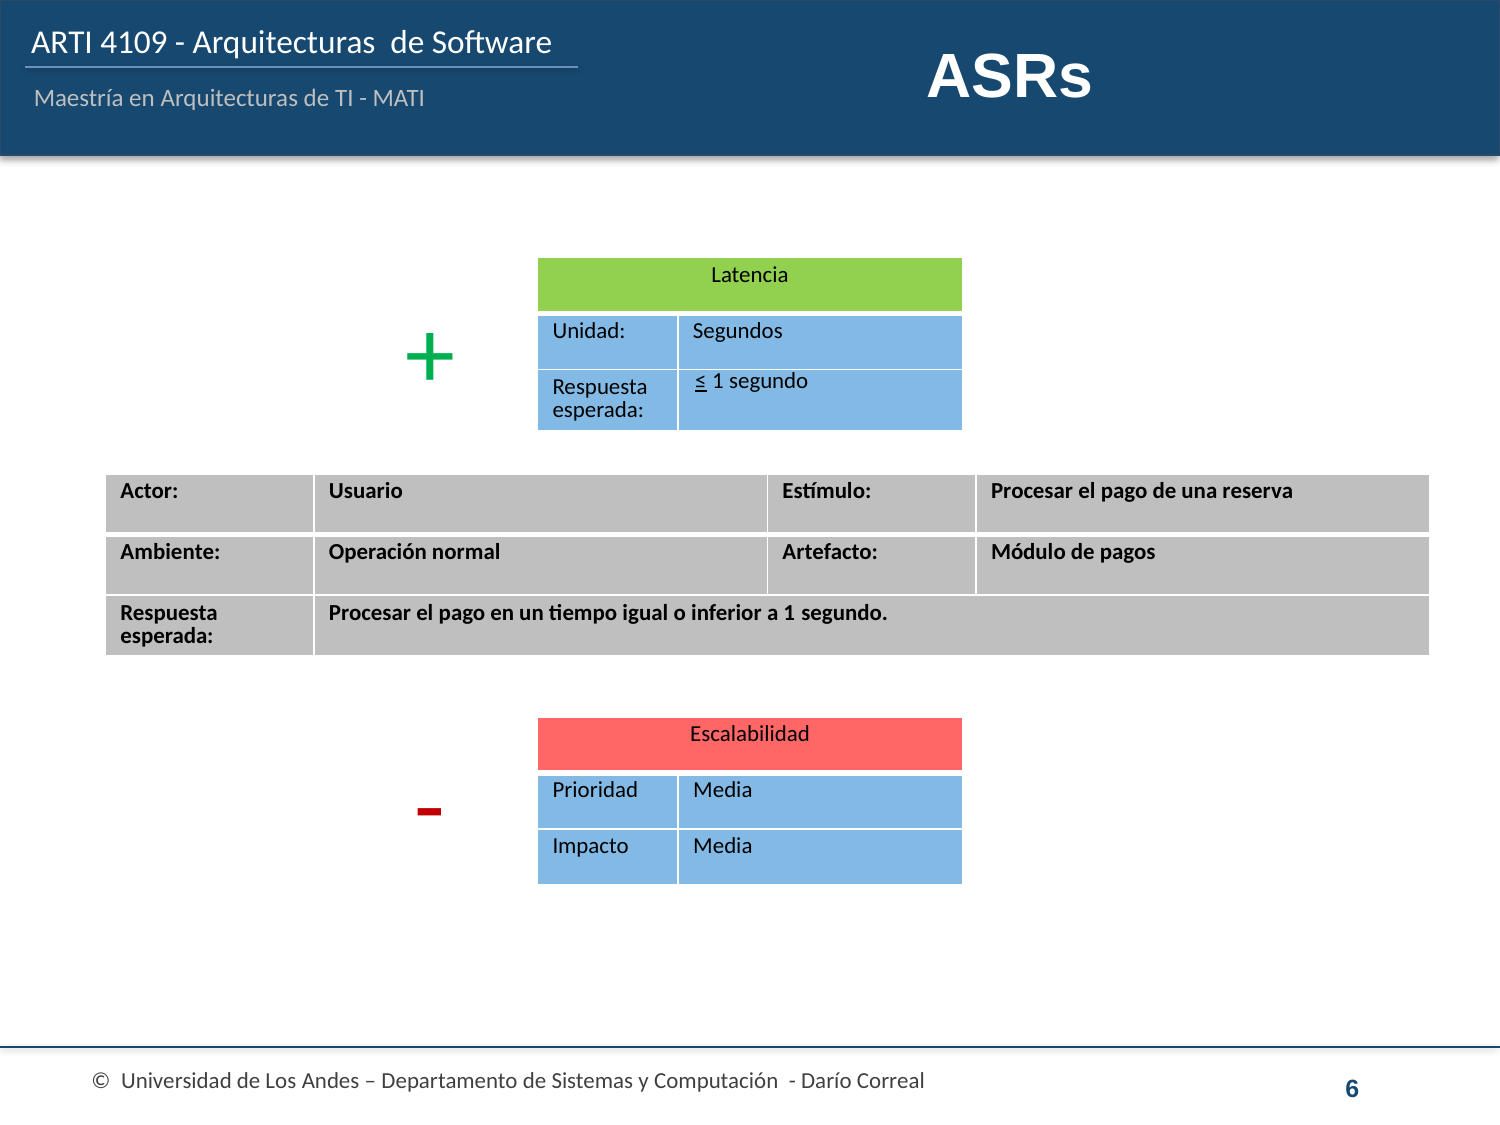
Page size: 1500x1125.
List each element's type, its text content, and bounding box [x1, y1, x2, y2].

table_cell Artefacto: [768, 537, 975, 594]
title ASRs [738, 30, 1282, 114]
table_header Estímulo: [768, 475, 975, 532]
table_cell Segundos [679, 316, 962, 369]
table_header Escalabilidad [538, 718, 962, 770]
slide_number 6 [1246, 1057, 1459, 1118]
table_header Latencia [538, 258, 962, 311]
table_header Procesar el pago de una reserva [977, 475, 1429, 532]
table_cell Ambiente: [106, 537, 313, 594]
table_cell Operación normal [315, 537, 767, 594]
table_header Actor: [106, 475, 313, 532]
table_cell Unidad: [538, 316, 677, 369]
table_cell Impacto [538, 830, 677, 884]
text_box - [400, 732, 461, 868]
table_cell Módulo de pagos [977, 537, 1429, 594]
table_cell Prioridad [538, 776, 677, 828]
table_cell Procesar el pago en un tiempo igual o inferior a 1 segundo. [315, 596, 1429, 655]
table_header Usuario [315, 475, 767, 532]
table_cell Media [679, 776, 962, 828]
footer © Universidad de Los Andes – Departamento de Sistemas y Computación - Darío Correal [76, 1058, 1211, 1119]
text_box + [390, 280, 471, 416]
table_cell ≤ 1 segundo [679, 370, 962, 430]
table_cell Media [679, 830, 962, 884]
table_cell Respuesta esperada: [106, 596, 313, 655]
table_cell Respuesta esperada: [538, 370, 677, 430]
